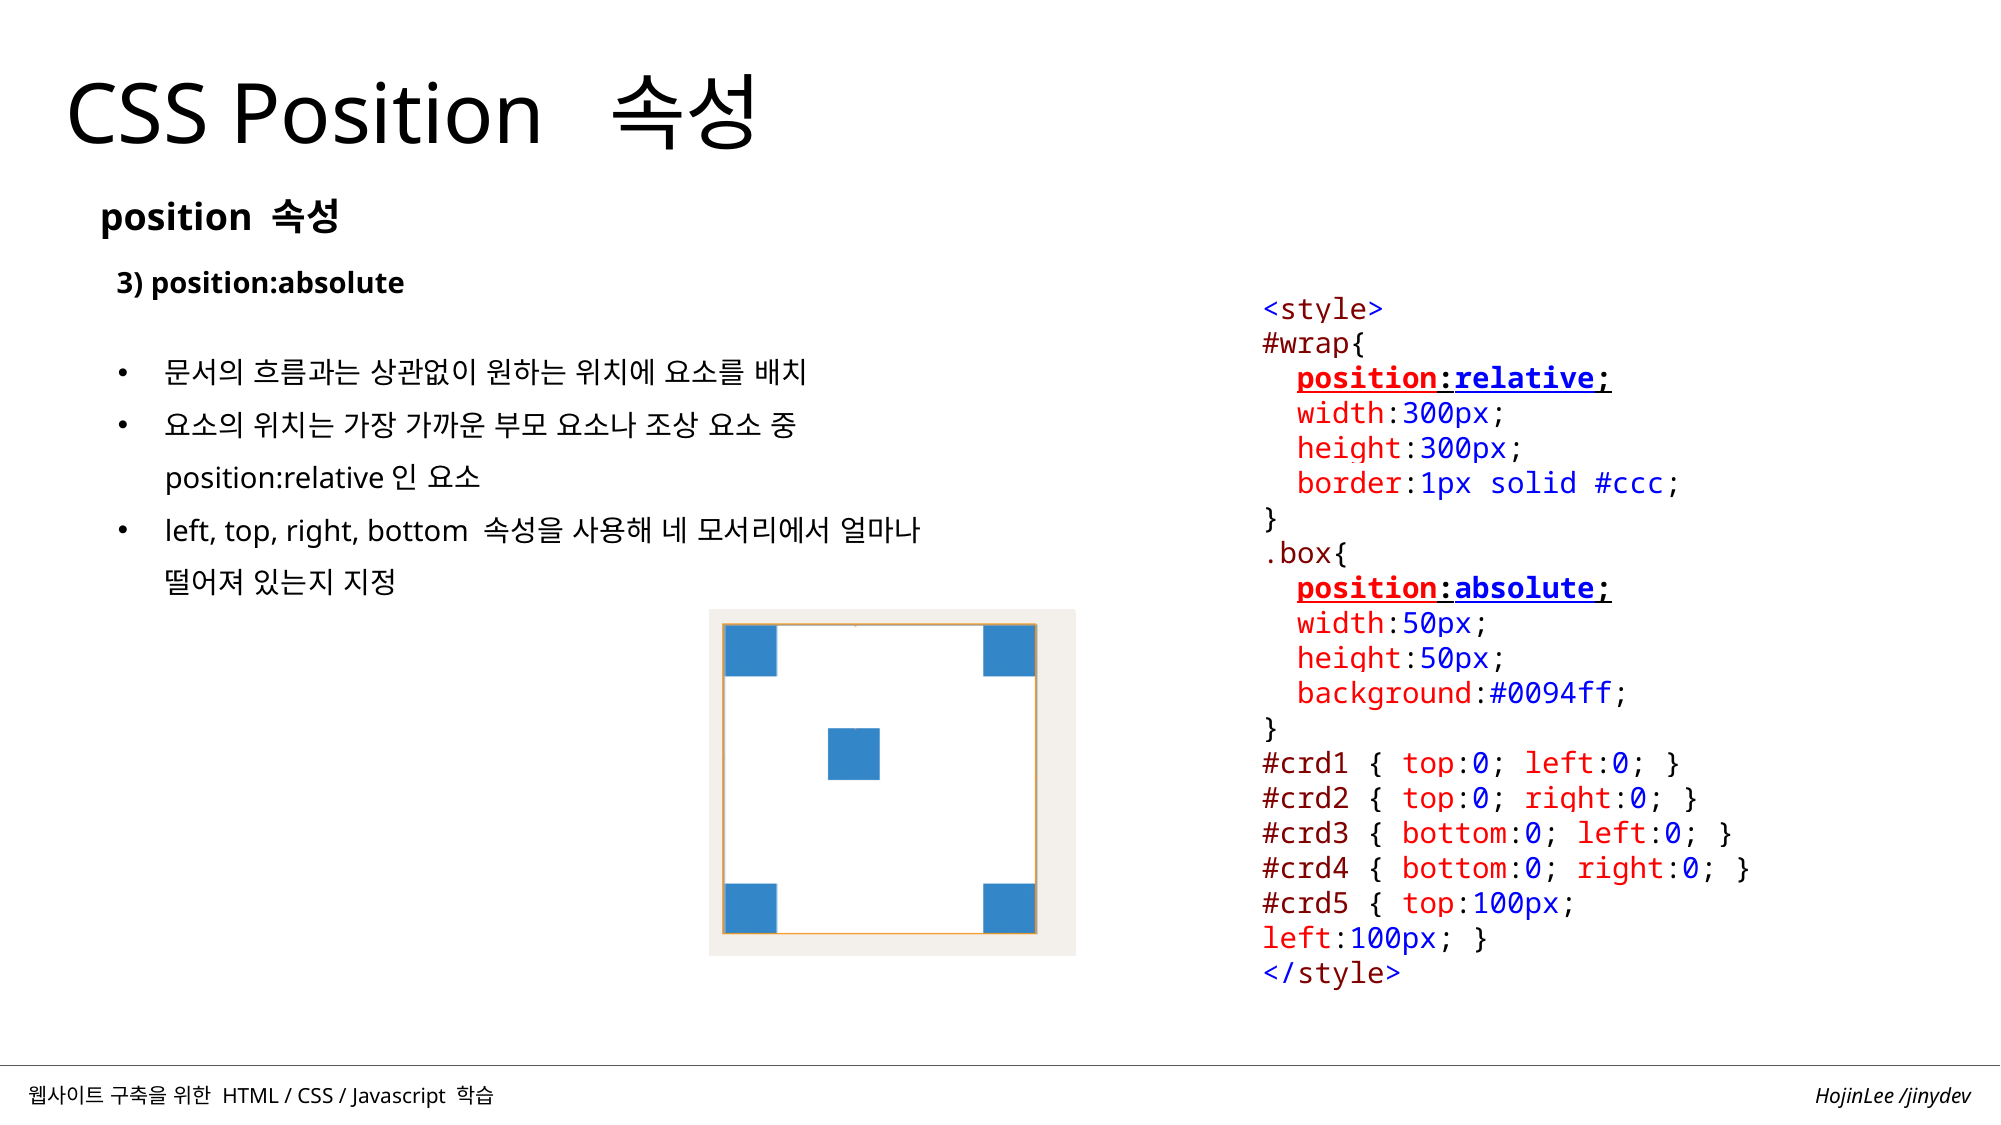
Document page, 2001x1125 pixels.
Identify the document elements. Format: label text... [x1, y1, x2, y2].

text_box position 속성 [85, 185, 522, 246]
text_box 3) position:absolute [101, 257, 538, 307]
picture [709, 609, 1076, 956]
text_box HojinLee /jinydev [1522, 1074, 1986, 1115]
text_box 문서의 흐름과는 상관없이 원하는 위치에 요소를 배치 요소의 위치는 가장 가까운 부모 요소나 조상 요소 중 position:relative인 요소 left, top, right, bottom 속성을 사용해 네 모서리에서 얼마나 떨어져 있는지 지정 [103, 329, 940, 660]
text_box CSS Position 속성 [50, 52, 1051, 168]
text_box <style> #wrap{ position:relative; width:300px; height:300px; border:1px solid #ccc; } .box{ position:absolute; width:50px; height:50px; background:#0094ff; } #crd1 { top:0; left:0; } #crd2 { top:0; right:0; } #crd3 { bottom:0; left:0; } #crd4 { bottom:0; right:0; } #crd5 { top:100px; left:100px; } </style> [1247, 282, 1776, 997]
text_box 웹사이트 구축을 위한 HTML / CSS / Javascript 학습 [14, 1074, 647, 1115]
